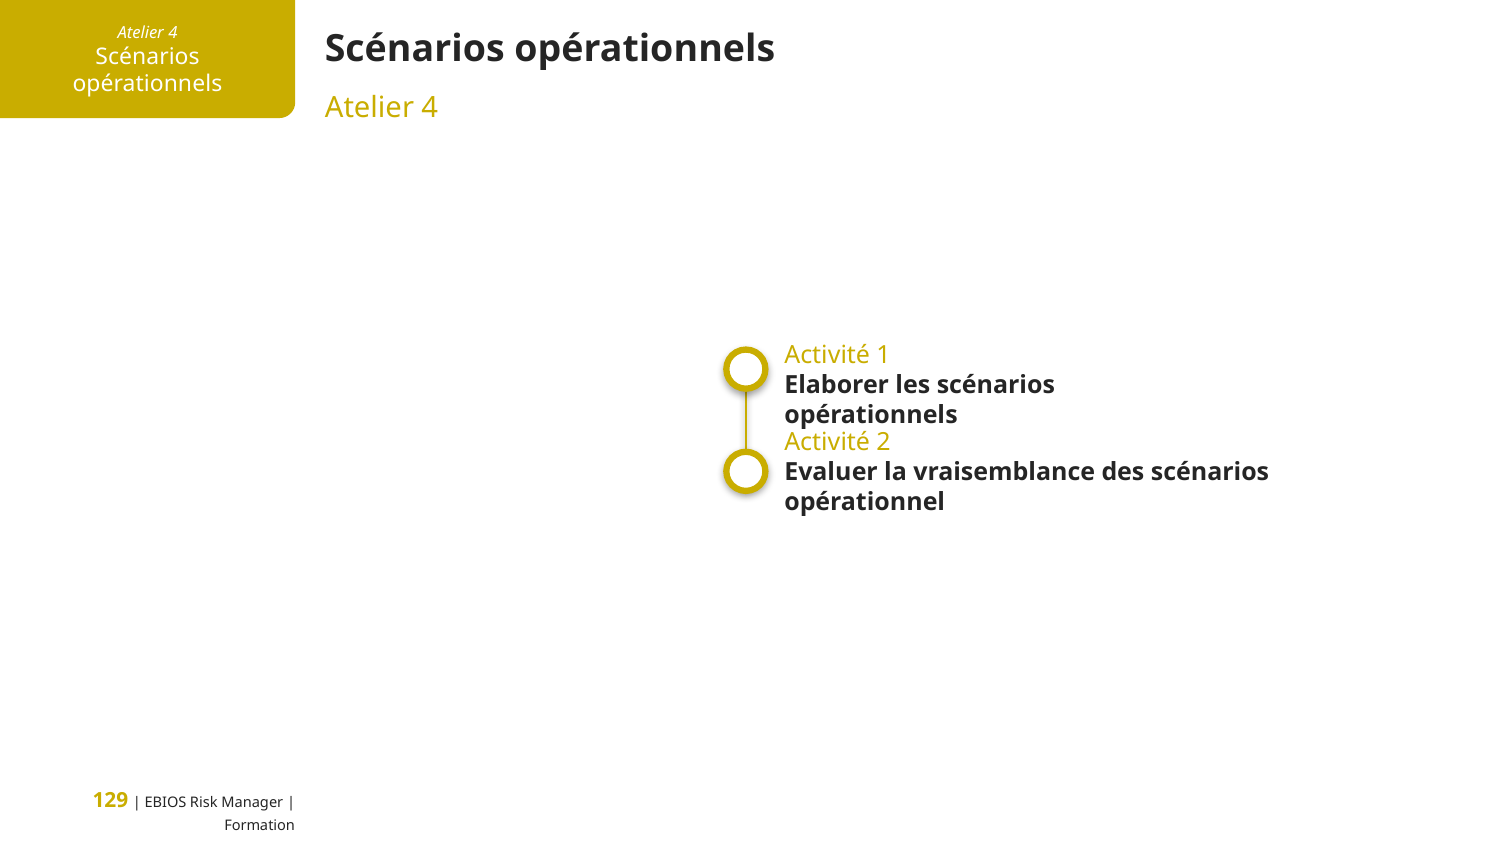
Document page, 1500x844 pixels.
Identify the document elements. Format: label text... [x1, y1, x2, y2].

text_box Activité 1 Elaborer les scénarios opérationnels [784, 338, 1215, 425]
text_box [749, 451, 767, 492]
text_box [725, 348, 767, 389]
text_box [725, 451, 743, 492]
text_box Atelier 4 [324, 88, 1381, 124]
text_box Scénarios opérationnels [324, 23, 1447, 69]
text_box Activité 2 Evaluer la vraisemblance des scénarios opérationnel [784, 425, 1272, 516]
